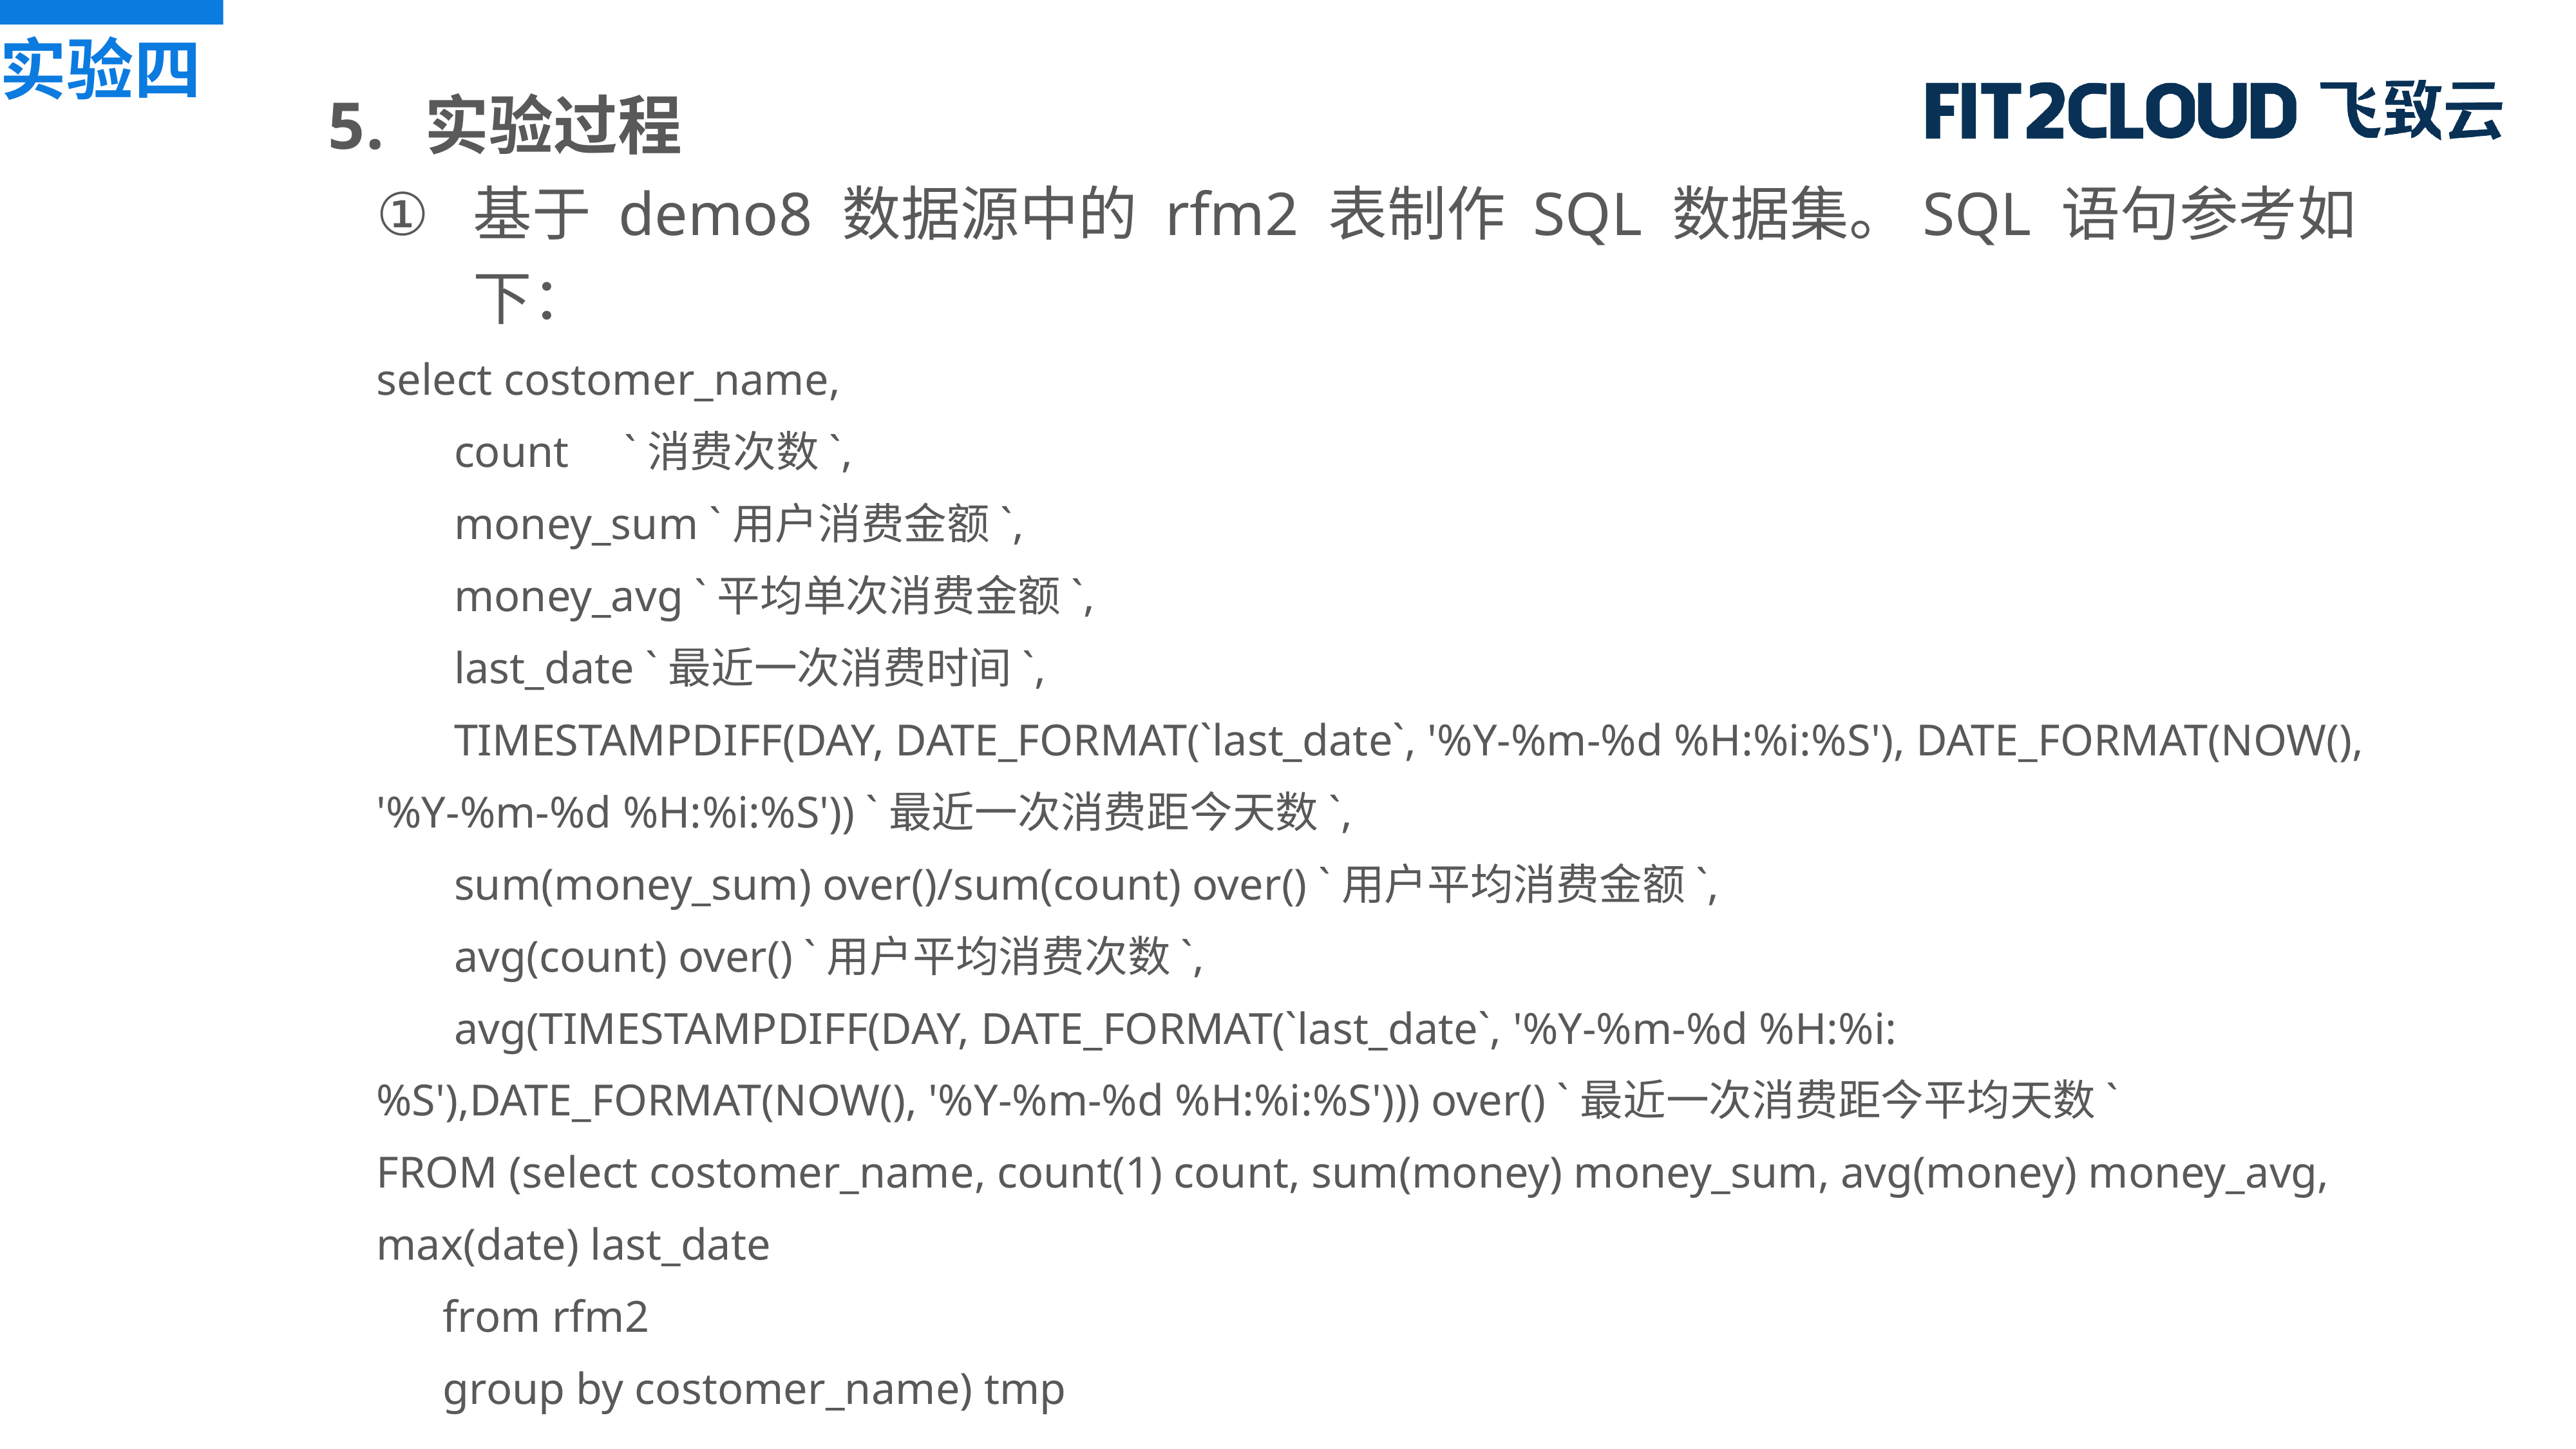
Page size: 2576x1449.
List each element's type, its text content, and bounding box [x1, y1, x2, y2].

text_box 实验过程 基于 demo8 数据源中的 rfm2 表制作 SQL 数据集。SQL 语句参考如下： select costomer_name, count `消费次数`, money_sum `用户消费金额`, money_avg `平均单次消费金额`, last_date `最近一次消费时间`, TIMESTAMPDIFF(DAY, DATE_FORMAT(`last_date`, '%Y-%m-%d %H:%i:%S'), DATE_FORMAT(NOW(), '%Y-%m-%d %H:%i:%S')) `最近一次消费距今天数`, sum(money_sum) over()/sum(count) over() `用户平均消费金额`, avg(count) over() `用户平均消费次数`, avg(TIMESTAMPDIFF(DAY, DATE_FORMAT(`last_date`, '%Y-%m-%d %H:%i:%S'),DATE_FORMAT(NOW(), '%Y-%m-%d %H:%i:%S'))) over() `最近一次消费距今平均天数` FROM (select costomer_name, count(1) count, sum(money) money_sum, avg(money) money_avg, max(date) last_date from rfm2 group by costomer_name) tmp [320, 15, 2421, 1421]
picture [2421, 80, 2503, 140]
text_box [0, 0, 244, 184]
